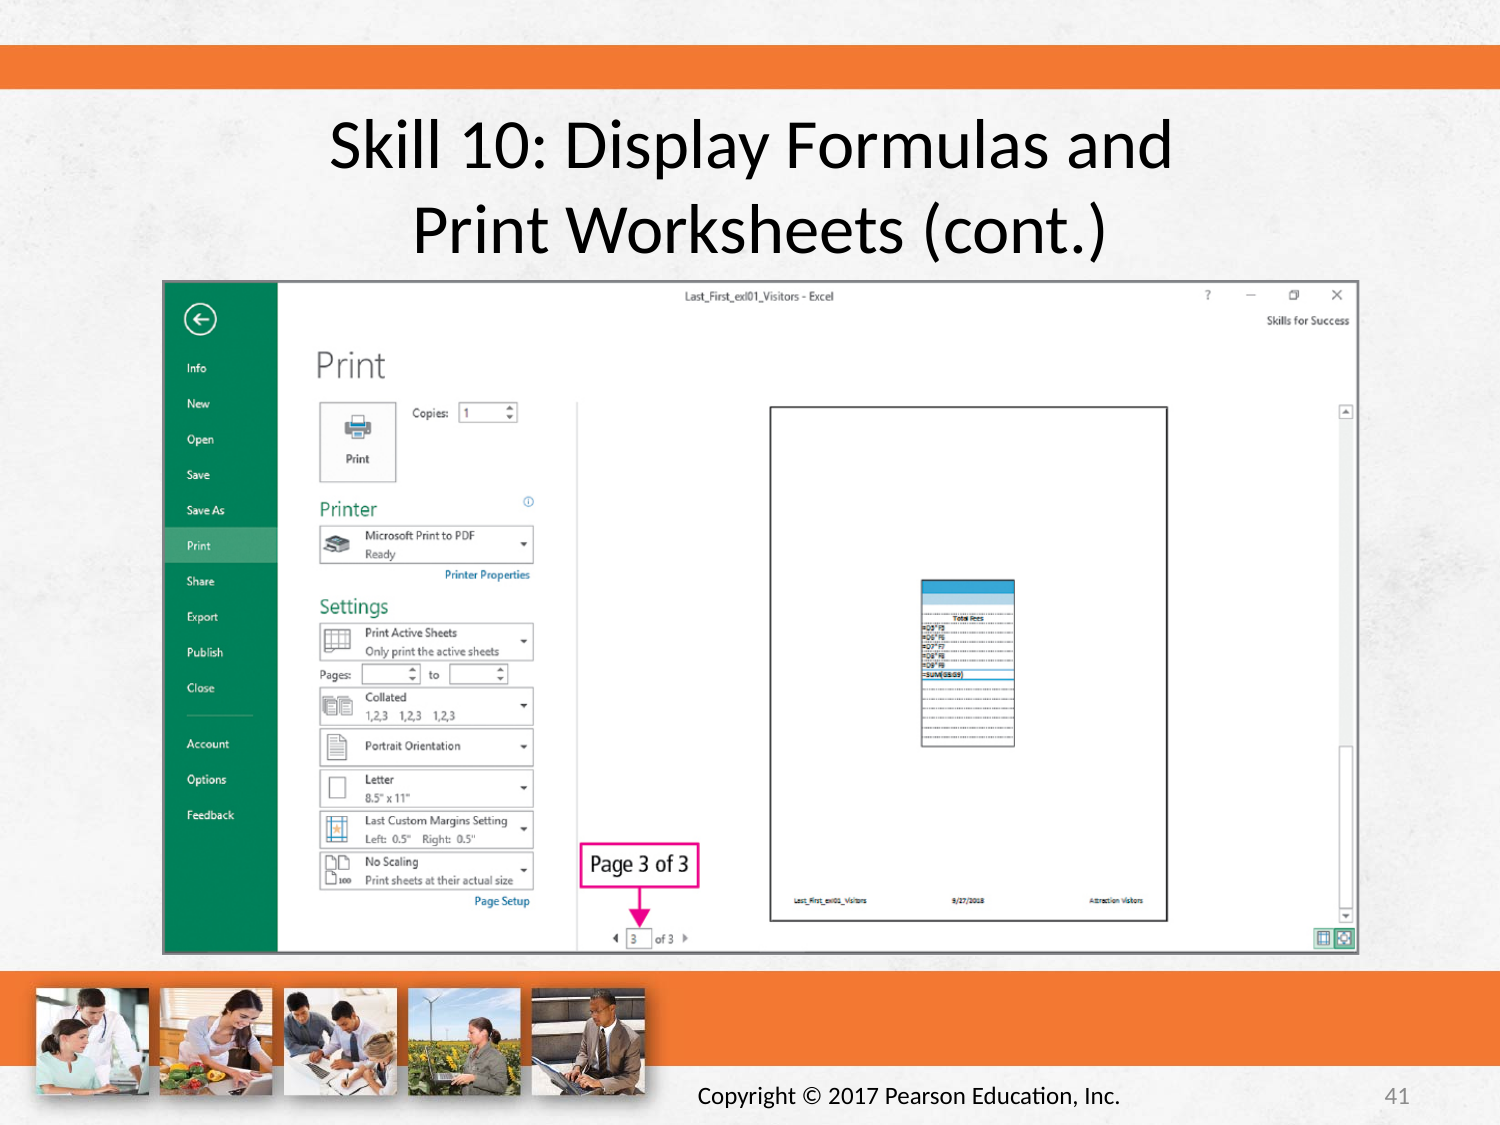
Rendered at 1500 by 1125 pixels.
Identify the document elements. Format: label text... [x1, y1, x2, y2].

footer Copyright © 2017 Pearson Education, Inc. [650, 1064, 1175, 1125]
picture [0, 0, 1500, 1125]
slide_number 41 [1074, 1065, 1425, 1125]
title Skill 10: Display Formulas and Print Worksheets (cont.) [112, 90, 1410, 276]
